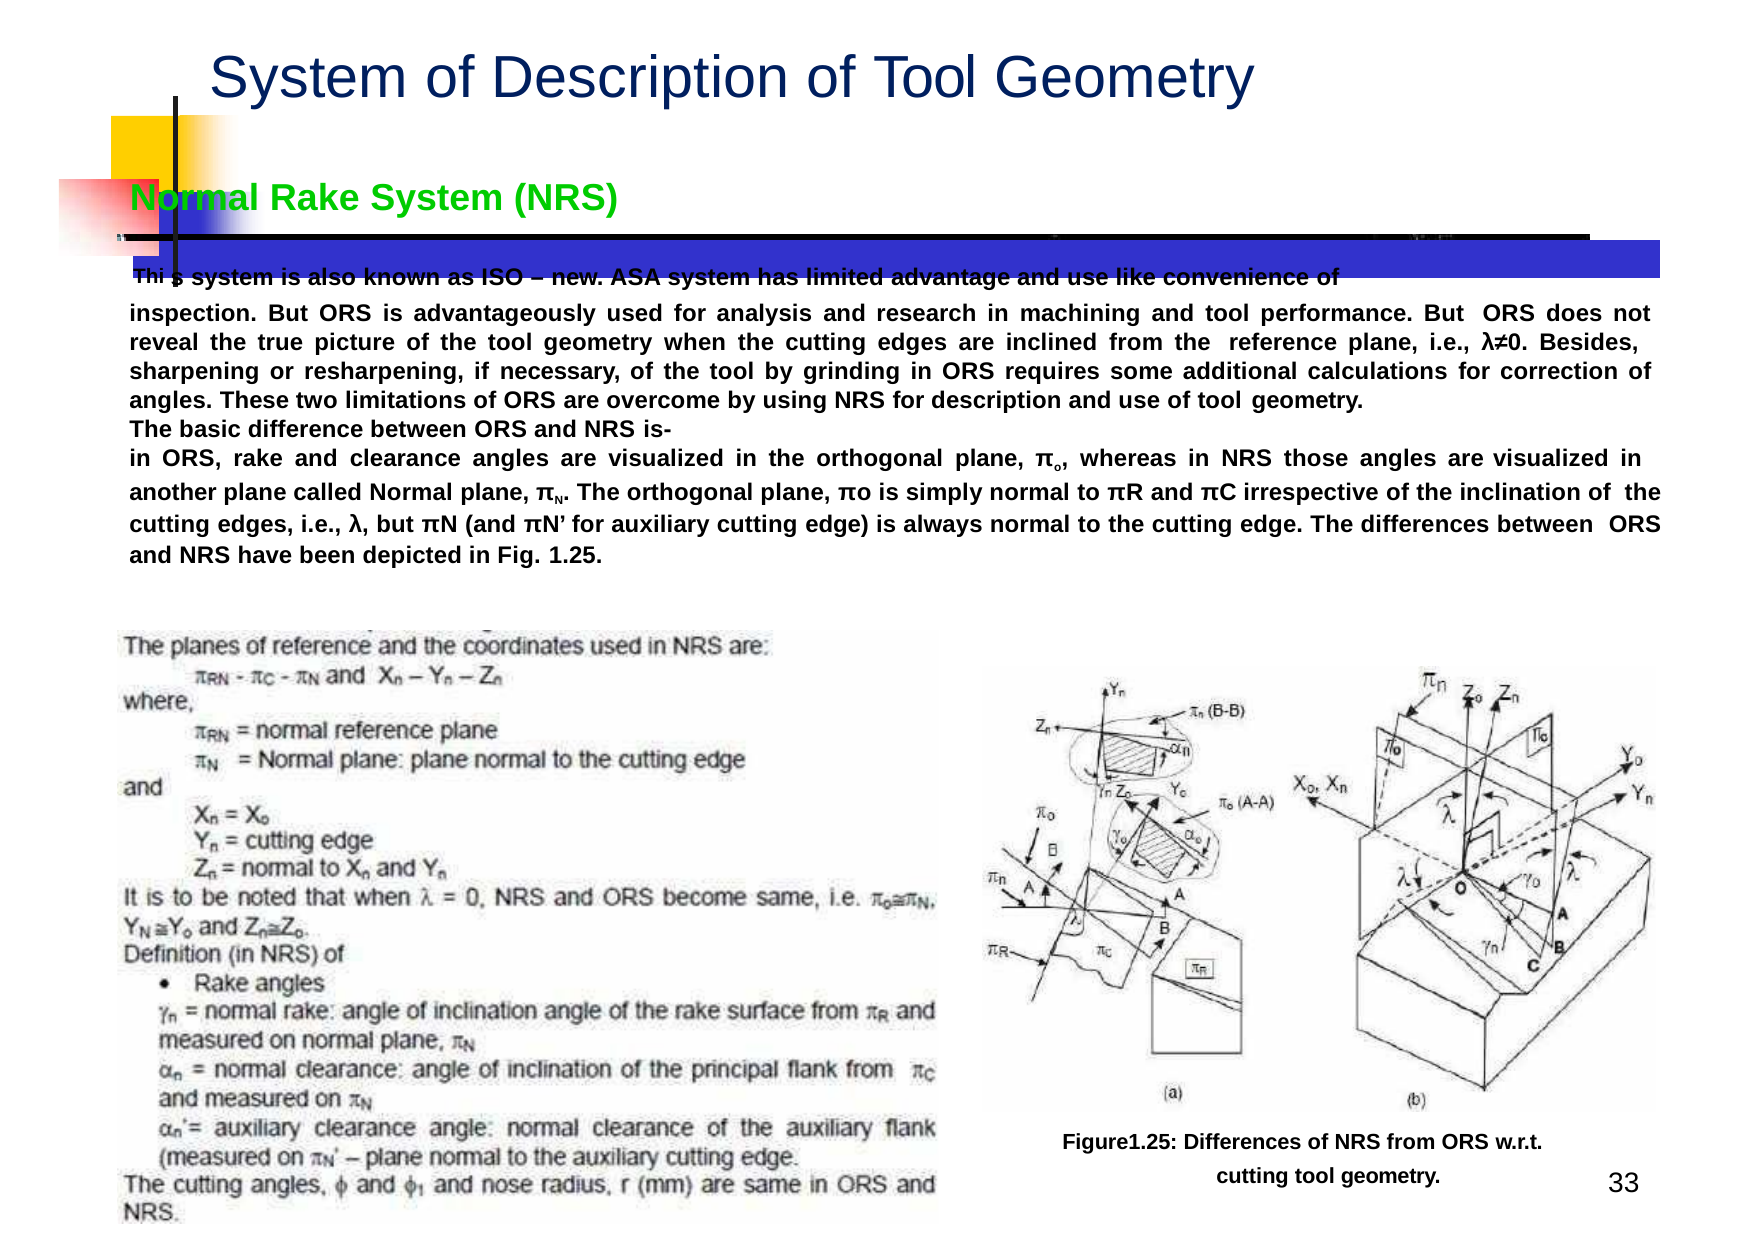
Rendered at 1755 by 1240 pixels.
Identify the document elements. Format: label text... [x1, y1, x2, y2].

text_box [117, 630, 939, 1225]
text_box [982, 666, 1656, 1112]
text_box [58, 93, 1591, 290]
text_box Figure1.25: Differences of NRS from ORS w.r.t. cutting tool geometry. [1060, 1116, 1554, 1189]
text_box Thi s system is also known as ISO – new. ASA system has limited advantage and use like convenience of inspection. But ORS is advantageously used for analysis and research in machining and tool performance. But ORS does not reveal the true picture of the tool geometry when the cutting edges are inclined from the reference plane, i.e., λ≠0. Besides, sharpening or resharpening, if necessary, of the tool by grinding in ORS requires some additional calculations for correction of angles. These two limitations of ORS are overcome by using NRS for description and use of tool geometry. The basic difference between ORS and NRS is- in ORS, rake and clearance angles are visualized in the orthogonal plane, πo, whereas in NRS those angles are visualized in another plane called Normal plane, πN. The orthogonal plane, πo is simply normal to πR and πC irrespective of the inclination of the cutting edges, i.e., λ, but πN (and πN’ for auxiliary cutting edge) is always normal to the cutting edge. The differences between ORS and NRS have been depicted in Fig. 1.25. [121, 242, 1669, 568]
text_box 33 [1606, 1162, 1643, 1199]
title System of Description of Tool Geometry [207, 35, 1268, 91]
